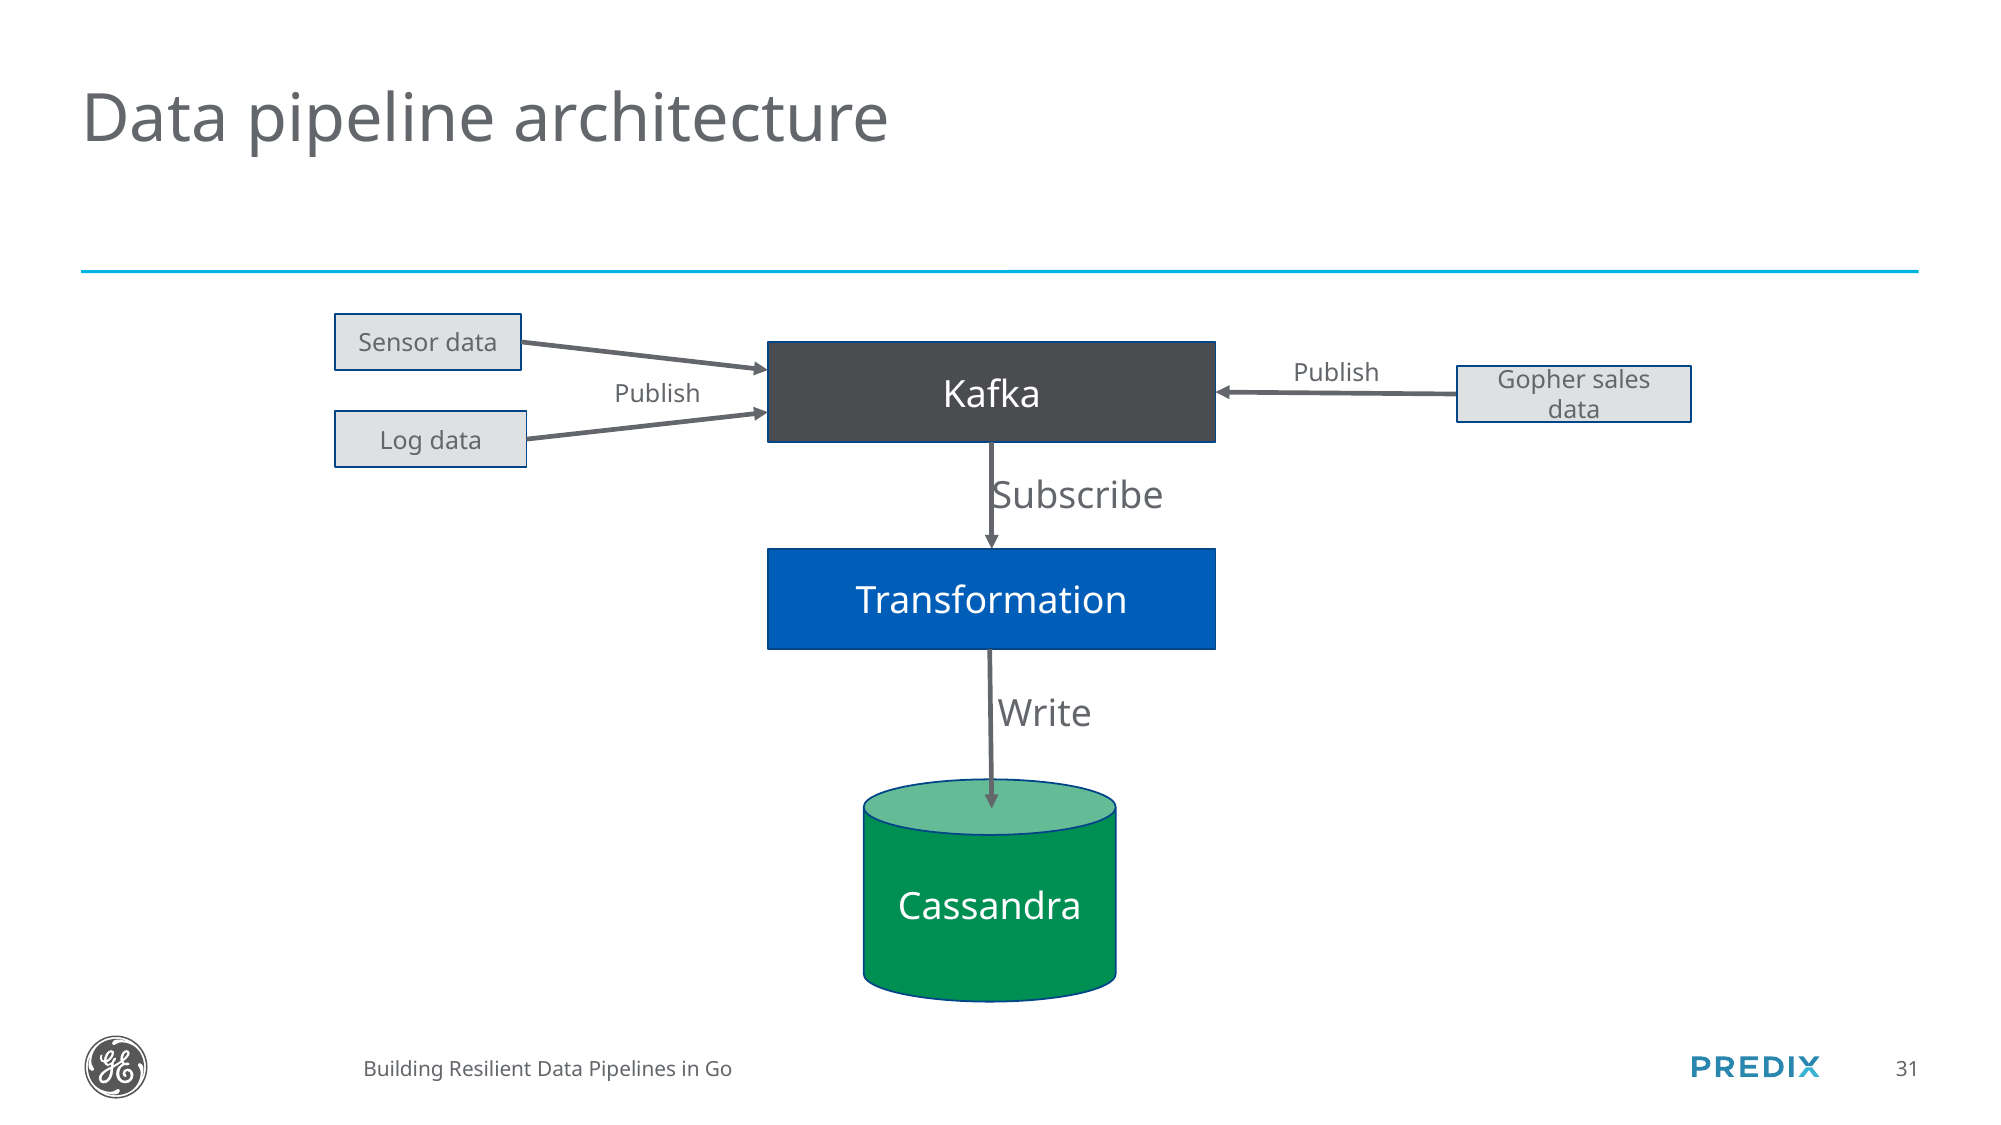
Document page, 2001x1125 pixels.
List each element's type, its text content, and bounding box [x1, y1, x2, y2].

text_box Gopher sales data [1456, 365, 1692, 423]
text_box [1215, 391, 1458, 395]
text_box Publish [1292, 356, 1381, 387]
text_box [526, 411, 769, 440]
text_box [520, 341, 769, 371]
text_box Cassandra [862, 778, 1117, 1003]
title Data pipeline architecture [81, 83, 1919, 234]
text_box Write [997, 689, 1093, 735]
slide_number 31 [1865, 1055, 1920, 1086]
text_box Publish [613, 377, 702, 408]
text_box Subscribe [993, 471, 1164, 517]
text_box Sensor data [334, 313, 522, 371]
footer Building Resilient Data Pipelines in Go [208, 1055, 738, 1086]
text_box Kafka [767, 341, 1216, 443]
text_box Log data [334, 410, 527, 468]
text_box Transformation [767, 548, 1216, 650]
